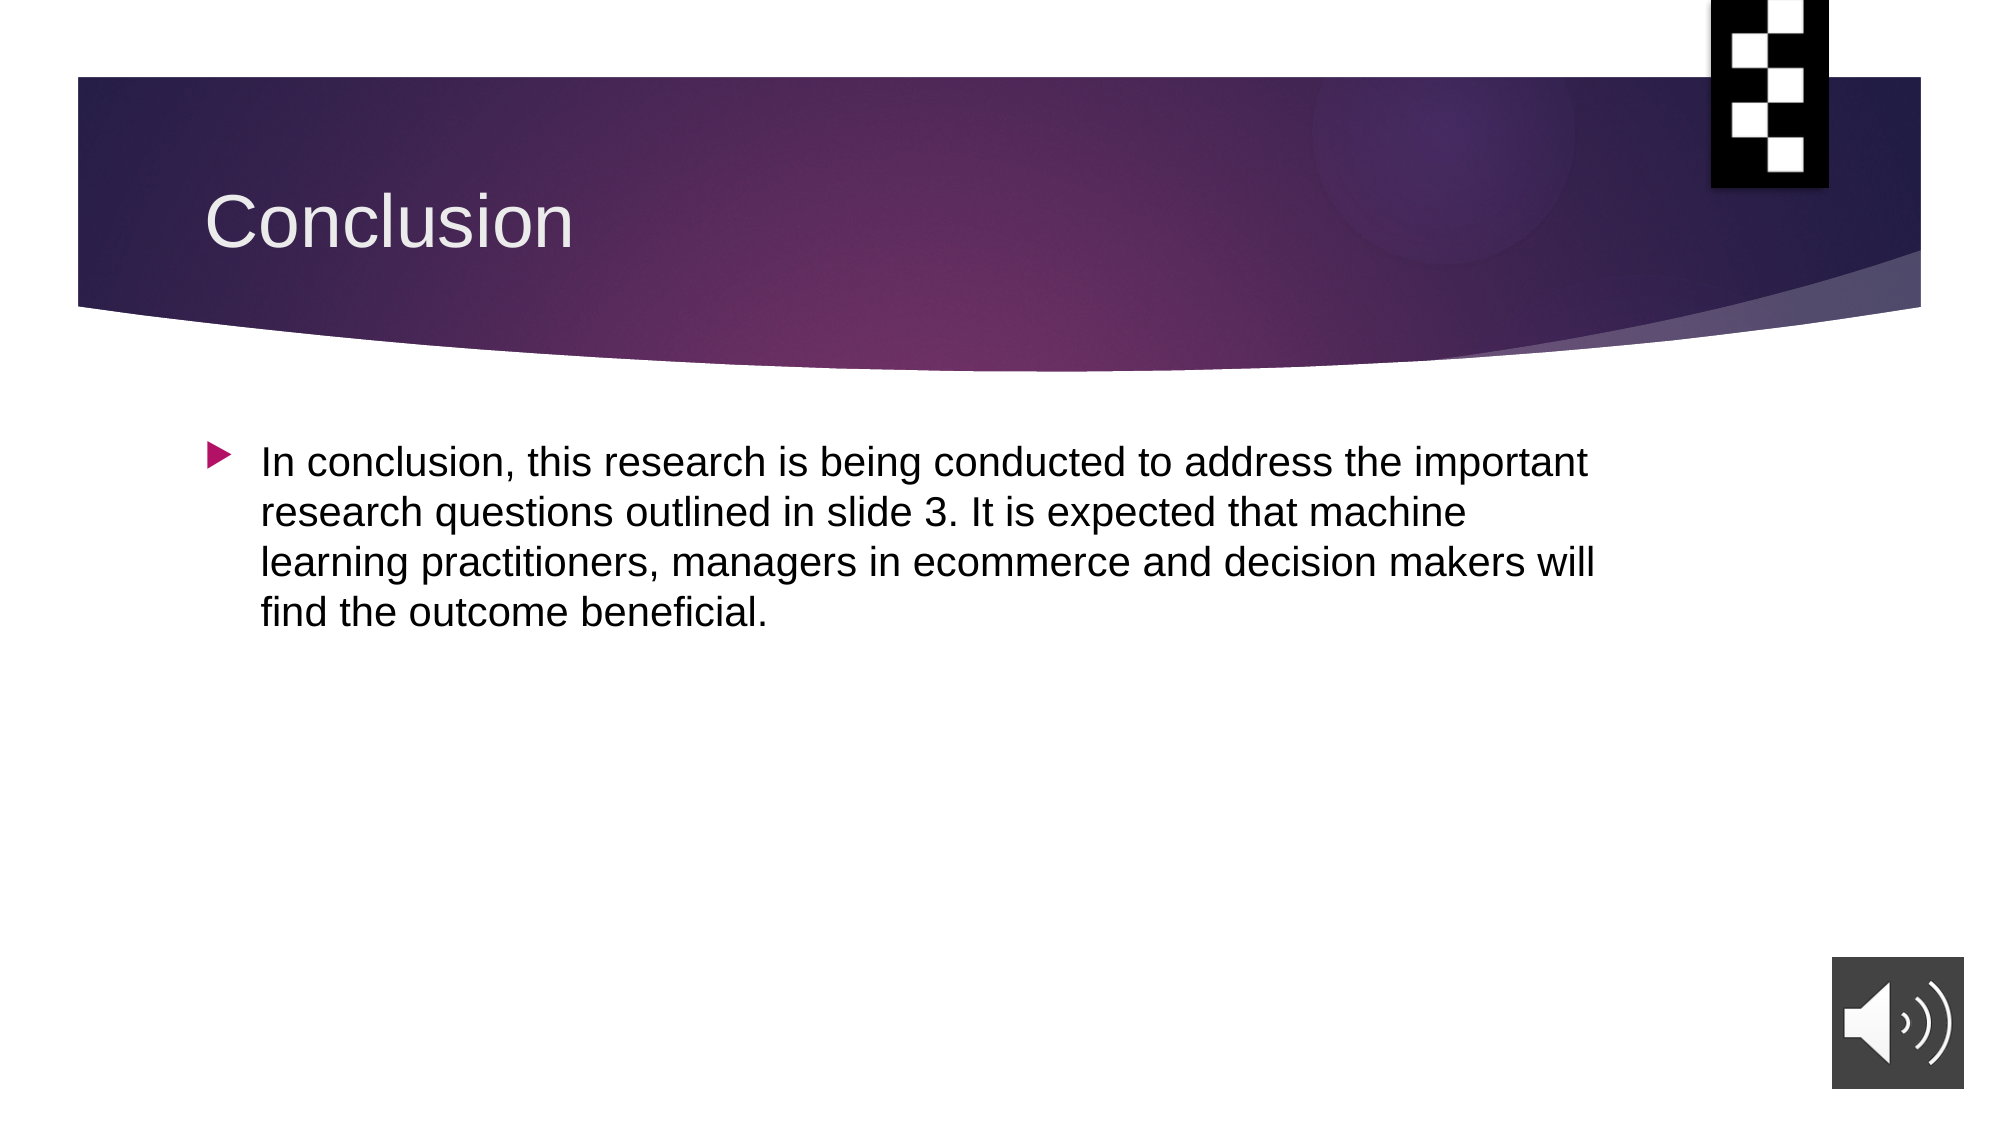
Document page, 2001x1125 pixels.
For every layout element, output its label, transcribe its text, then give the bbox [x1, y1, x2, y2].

picture [1711, 0, 1829, 188]
title Conclusion [189, 159, 1627, 276]
picture [1830, 955, 1965, 1090]
list In conclusion, this research is being conducted to address the important research questions outlined in slide 3. It is expected that machine learning practitioners, managers in ecommerce and decision makers will find the outcome beneficial. [189, 427, 1638, 988]
